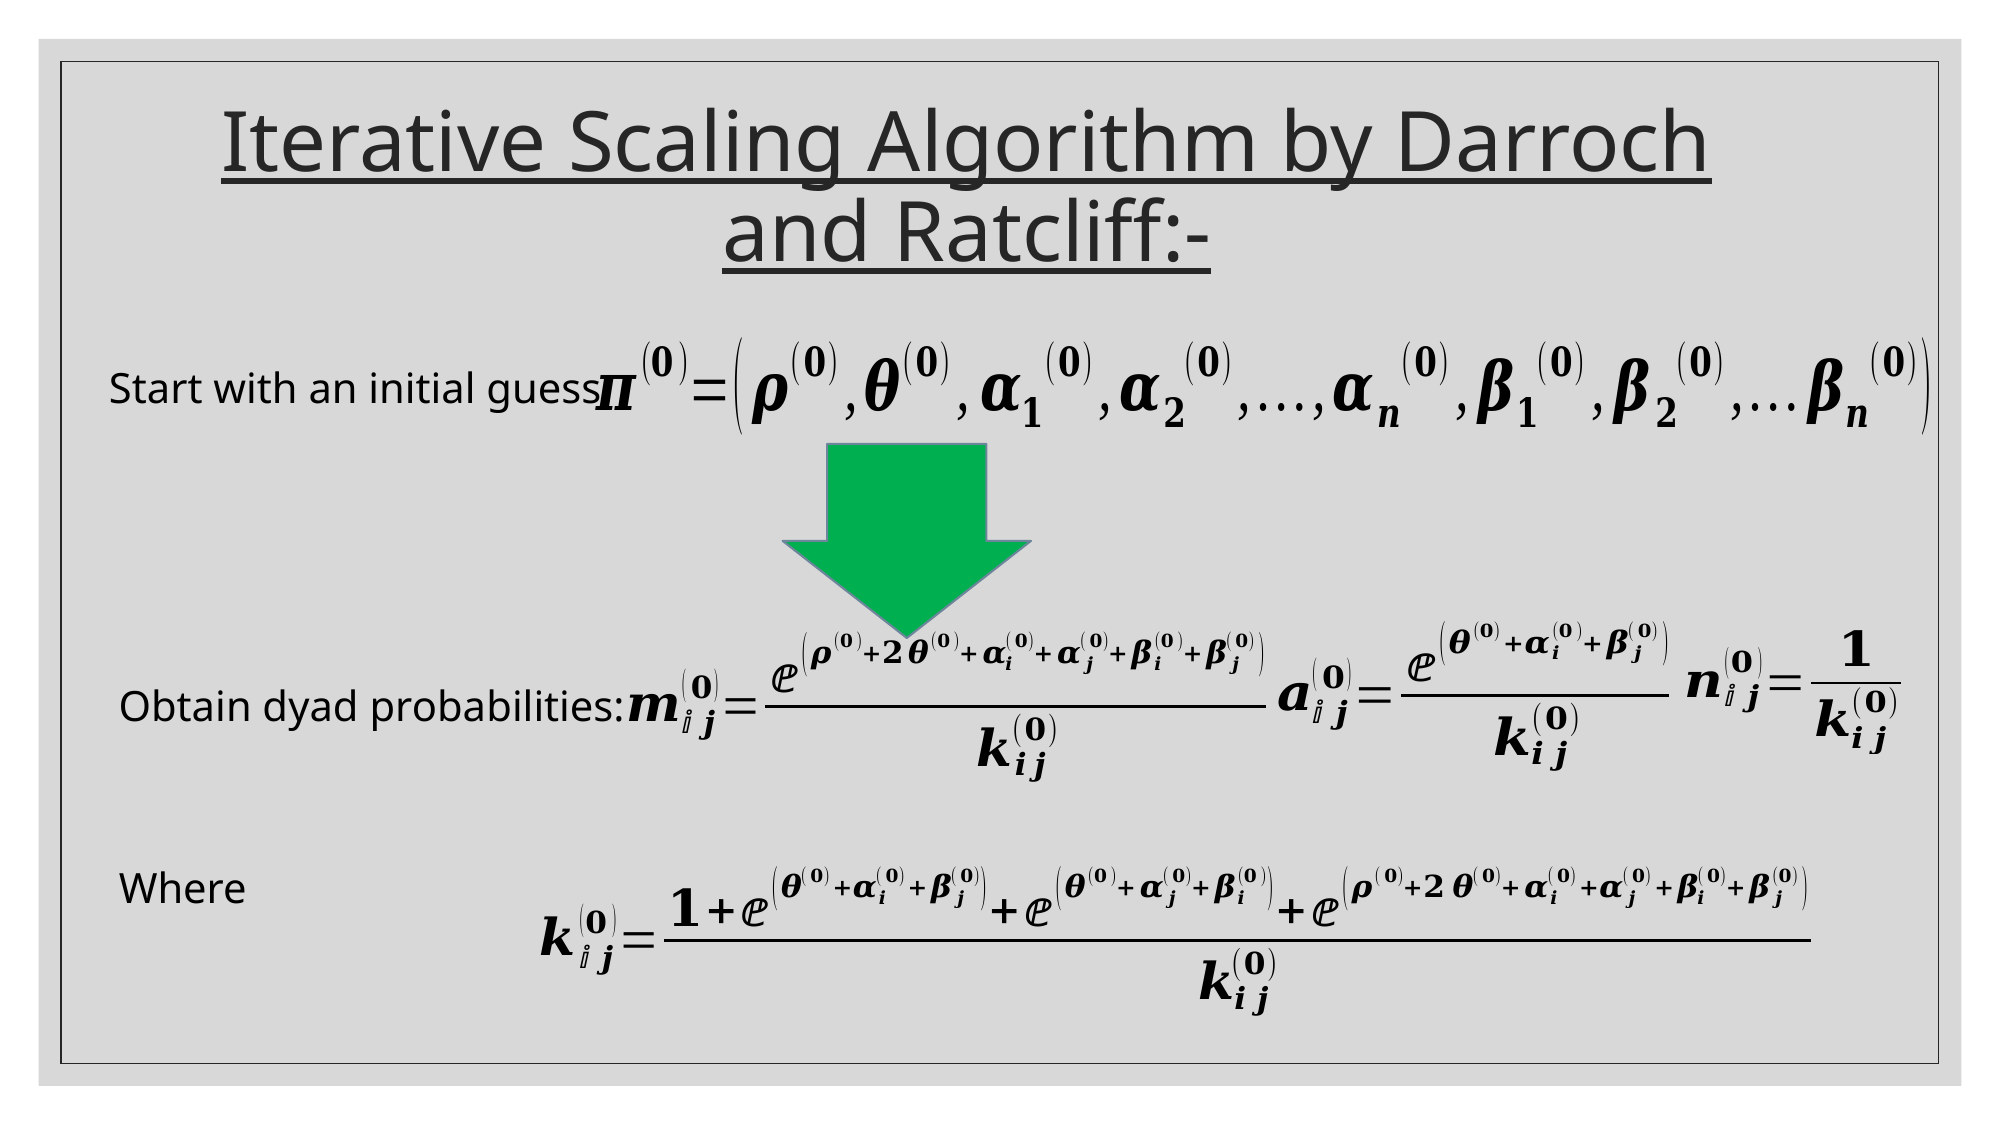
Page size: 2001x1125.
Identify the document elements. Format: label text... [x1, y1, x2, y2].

text_box [781, 442, 1032, 639]
text_box Obtain dyad probabilities: [103, 672, 640, 737]
title Iterative Scaling Algorithm by Darroch and Ratcliff:- [141, 83, 1792, 297]
text_box Start with an initial guess: [94, 354, 628, 420]
